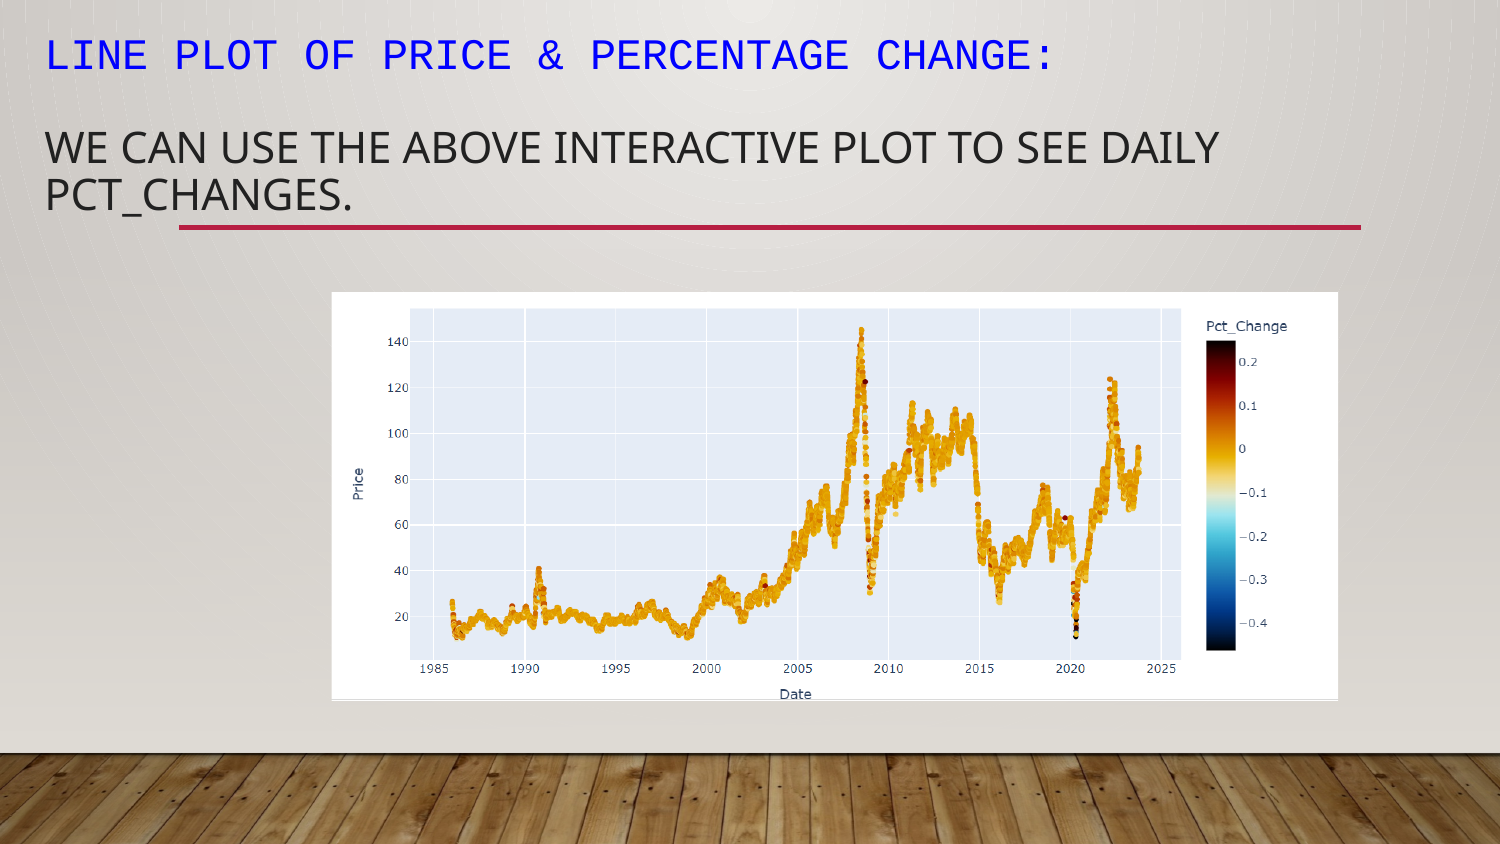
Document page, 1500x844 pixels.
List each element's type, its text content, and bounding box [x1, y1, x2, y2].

picture [0, 753, 1500, 844]
picture [331, 292, 1339, 701]
title Line Plot of Price & Percentage Change: We can use the above interactive plot to see daily pct_changes. [29, 24, 1361, 229]
